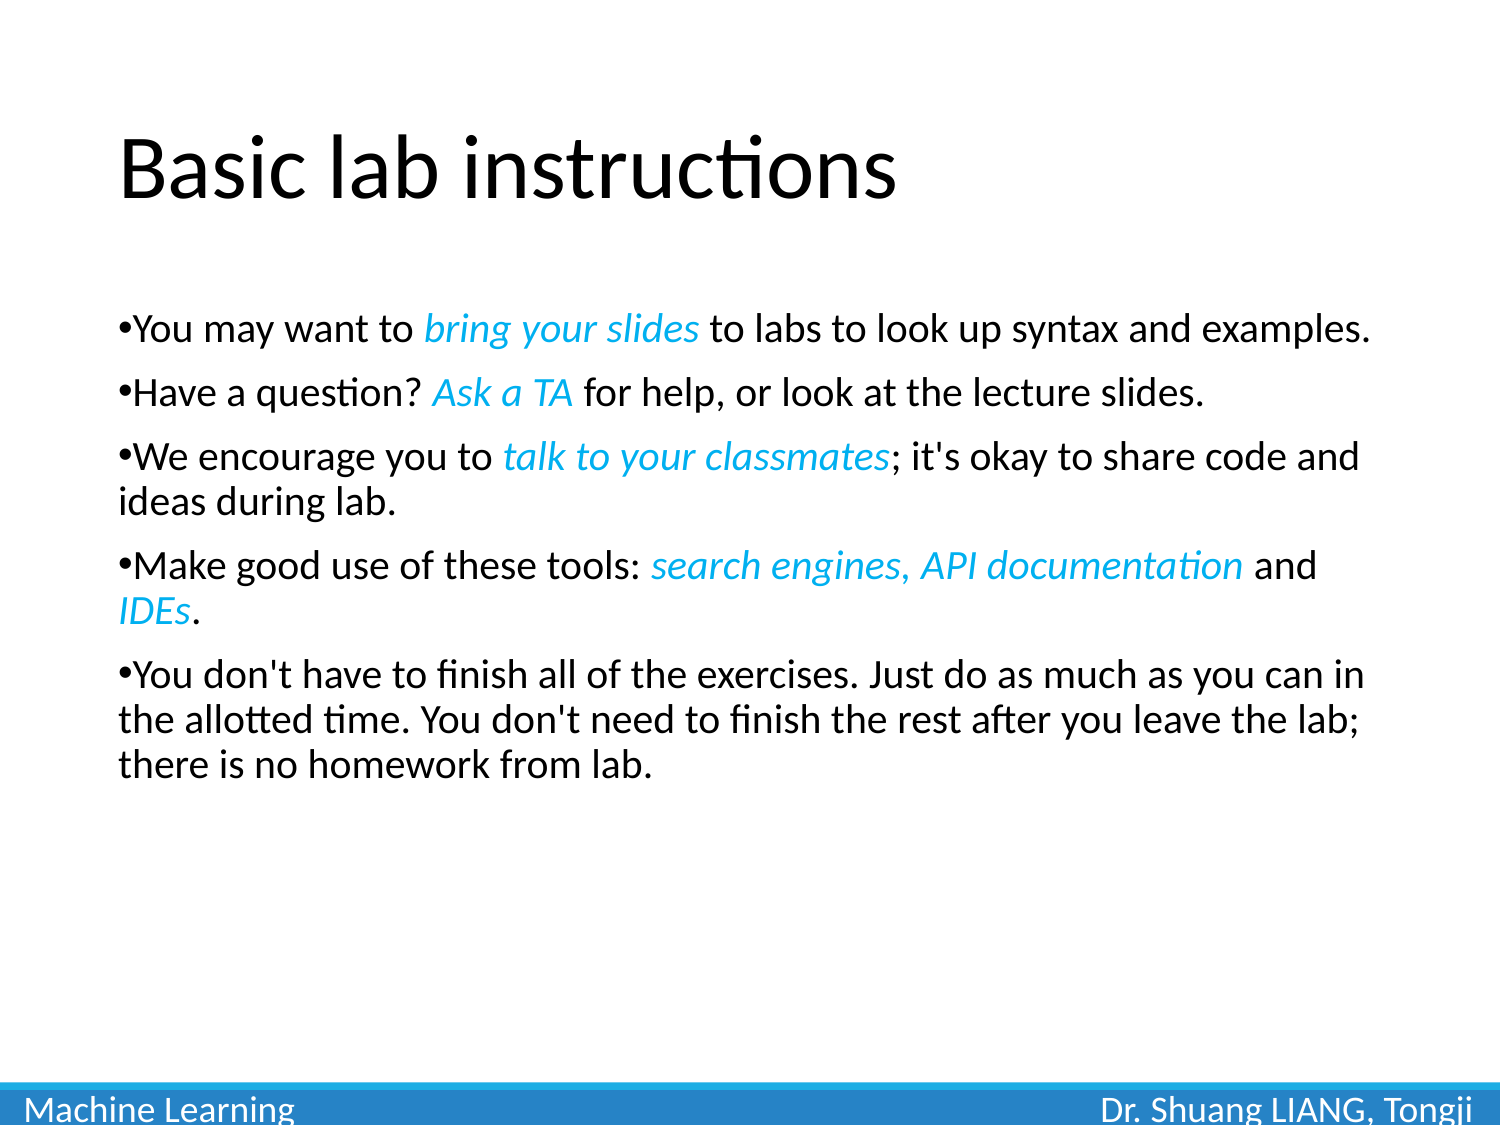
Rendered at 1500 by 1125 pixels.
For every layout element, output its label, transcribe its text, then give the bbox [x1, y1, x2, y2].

list You may want to bring your slides to labs to look up syntax and examples. Have a question? Ask a TA for help, or look at the lecture slides. We encourage you to talk to your classmates; it's okay to share code and ideas during lab. Make good use of these tools: search engines, API documentation and IDEs. You don't have to finish all of the exercises. Just do as much as you can in the allotted time. You don't need to finish the rest after you leave the lab; there is no homework from lab. [103, 299, 1397, 1014]
title Basic lab instructions [103, 59, 1397, 278]
